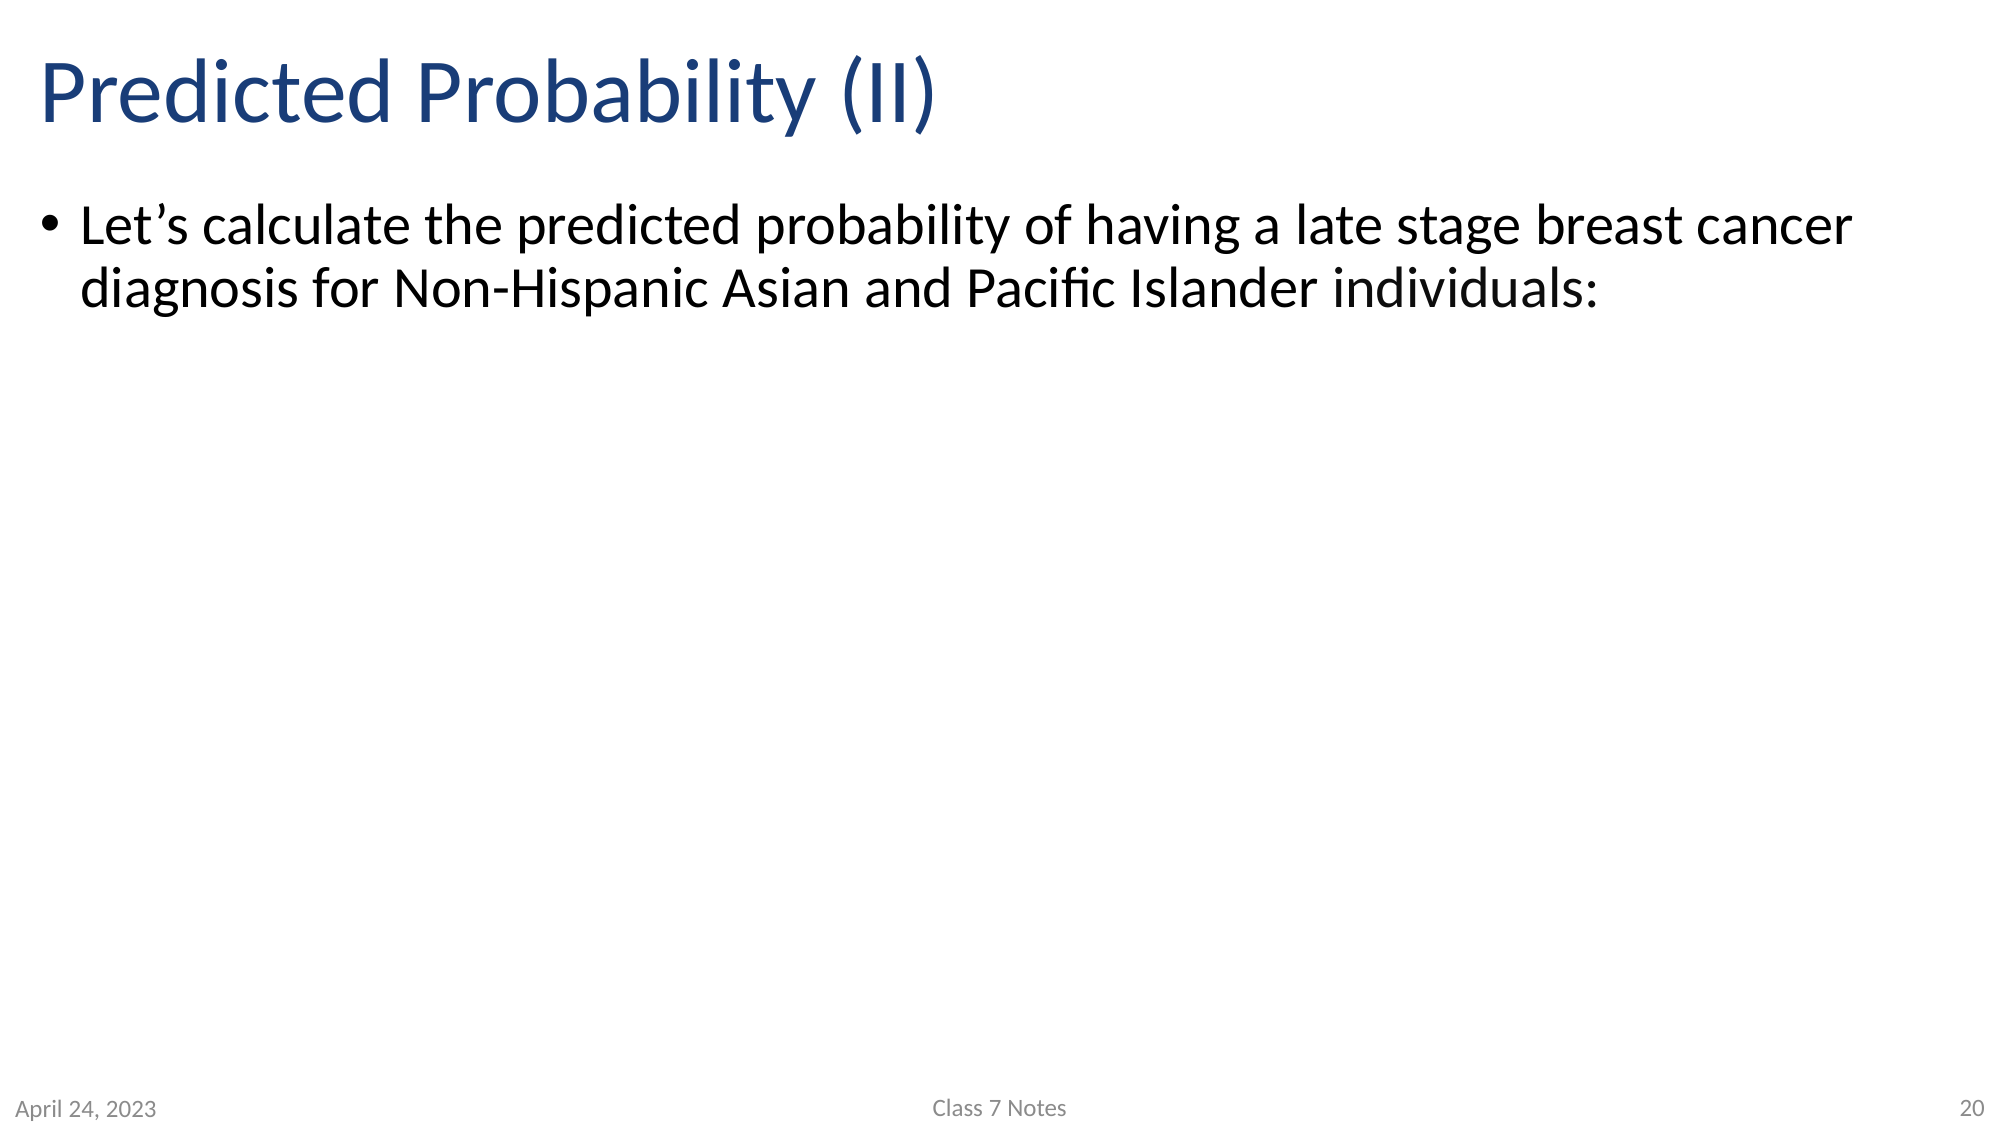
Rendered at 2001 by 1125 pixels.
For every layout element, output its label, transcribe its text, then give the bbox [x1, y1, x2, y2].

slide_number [0, 1089, 450, 1125]
footer Class 7 Notes [662, 1087, 1338, 1125]
slide_number 20 [1550, 1087, 2000, 1125]
title Predicted Probability (II) [24, 24, 1975, 163]
